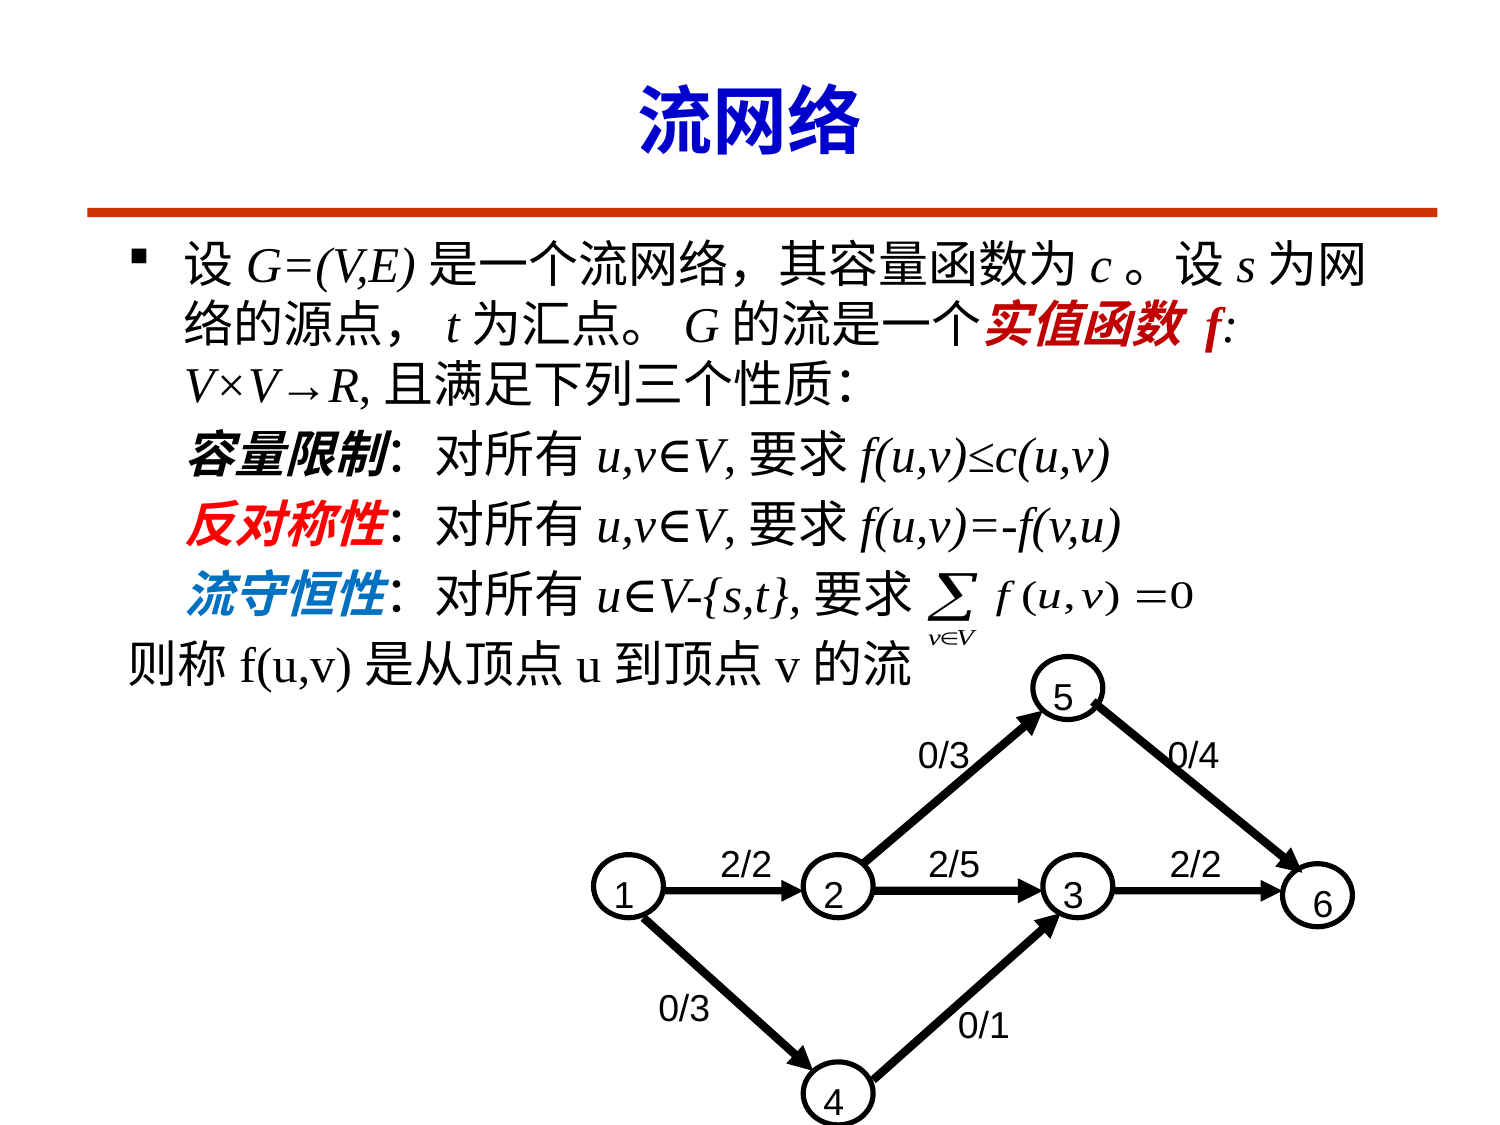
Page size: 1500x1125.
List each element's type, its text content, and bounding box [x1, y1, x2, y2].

title 流网络 [112, 37, 1388, 200]
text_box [593, 656, 1353, 1125]
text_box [919, 565, 1204, 654]
list 设G=(V,E)是一个流网络，其容量函数为c。设s为网络的源点，t为汇点。G的流是一个实值函数 f: V×V→R,且满足下列三个性质： 容量限制：对所有u,v∈V,要求f(u,v)≤c(u,v) 反对称性：对所有u,v∈V,要求f(u,v)=-f(v,u) 流守恒性：对所有u∈V-{s,t},要求 则称f(u,v)是从顶点u到顶点v的流 [112, 224, 1388, 1000]
